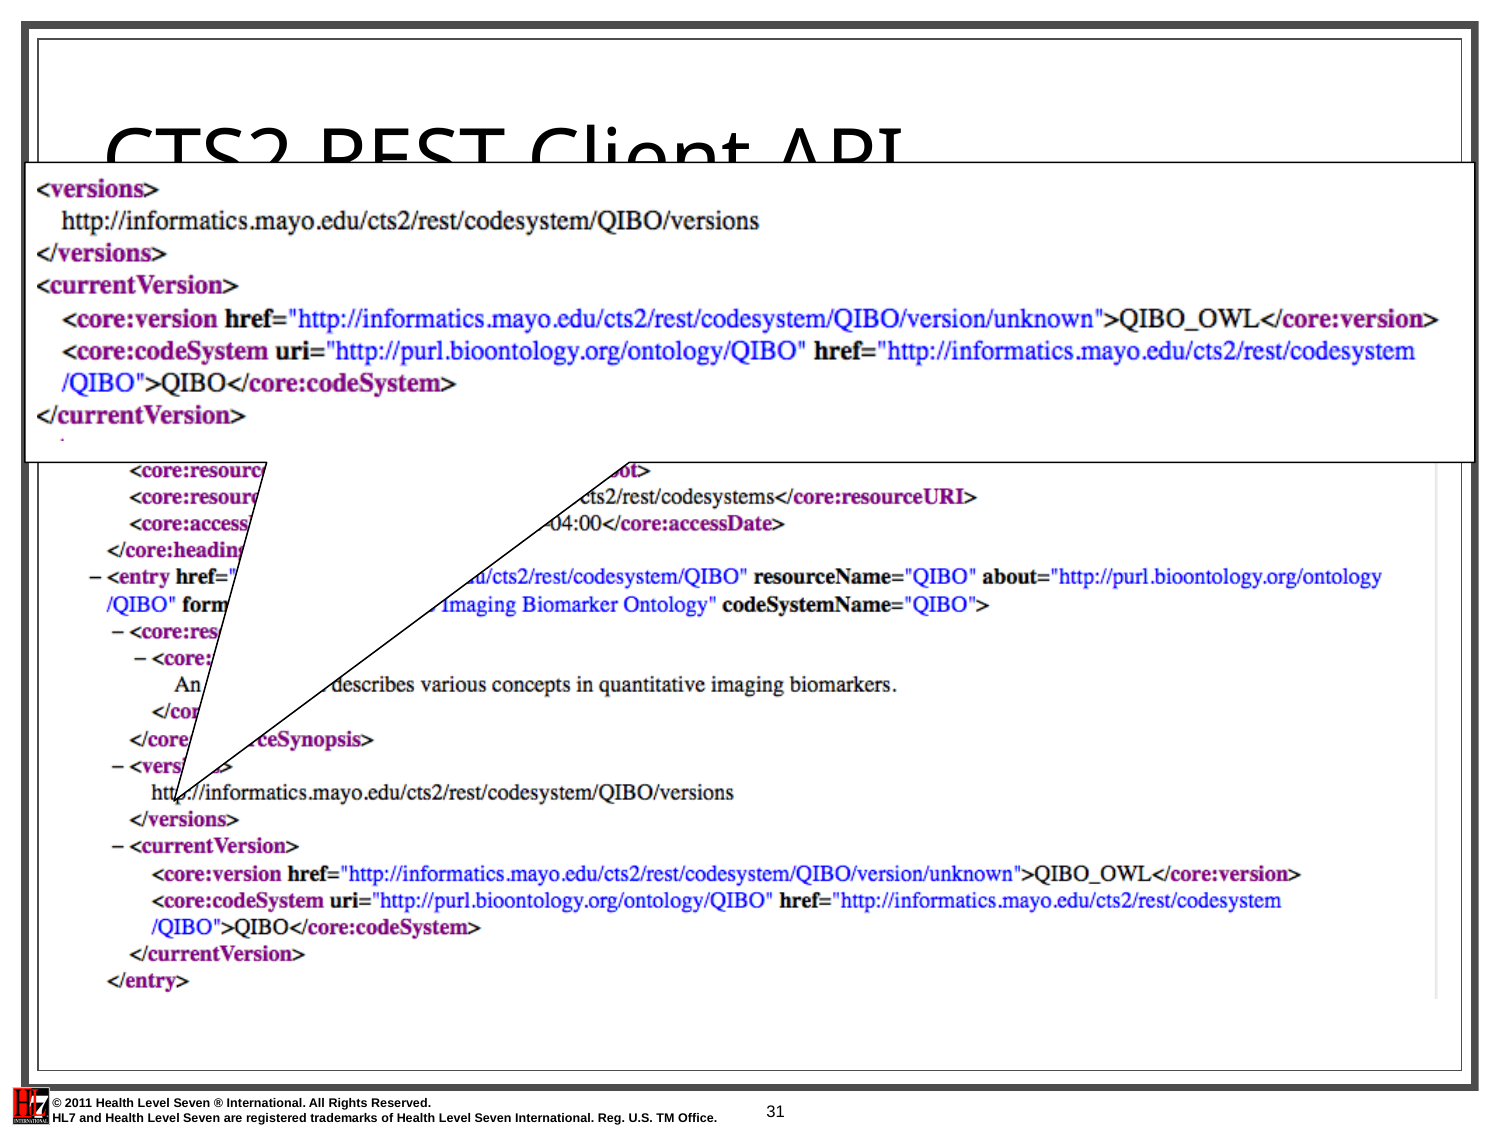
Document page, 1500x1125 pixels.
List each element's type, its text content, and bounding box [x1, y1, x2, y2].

slide_number 31 [712, 1071, 801, 1125]
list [62, 472, 1438, 1026]
title CTS2 REST Client API [87, 77, 1426, 160]
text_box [24, 162, 1476, 463]
picture [12, 1087, 50, 1125]
